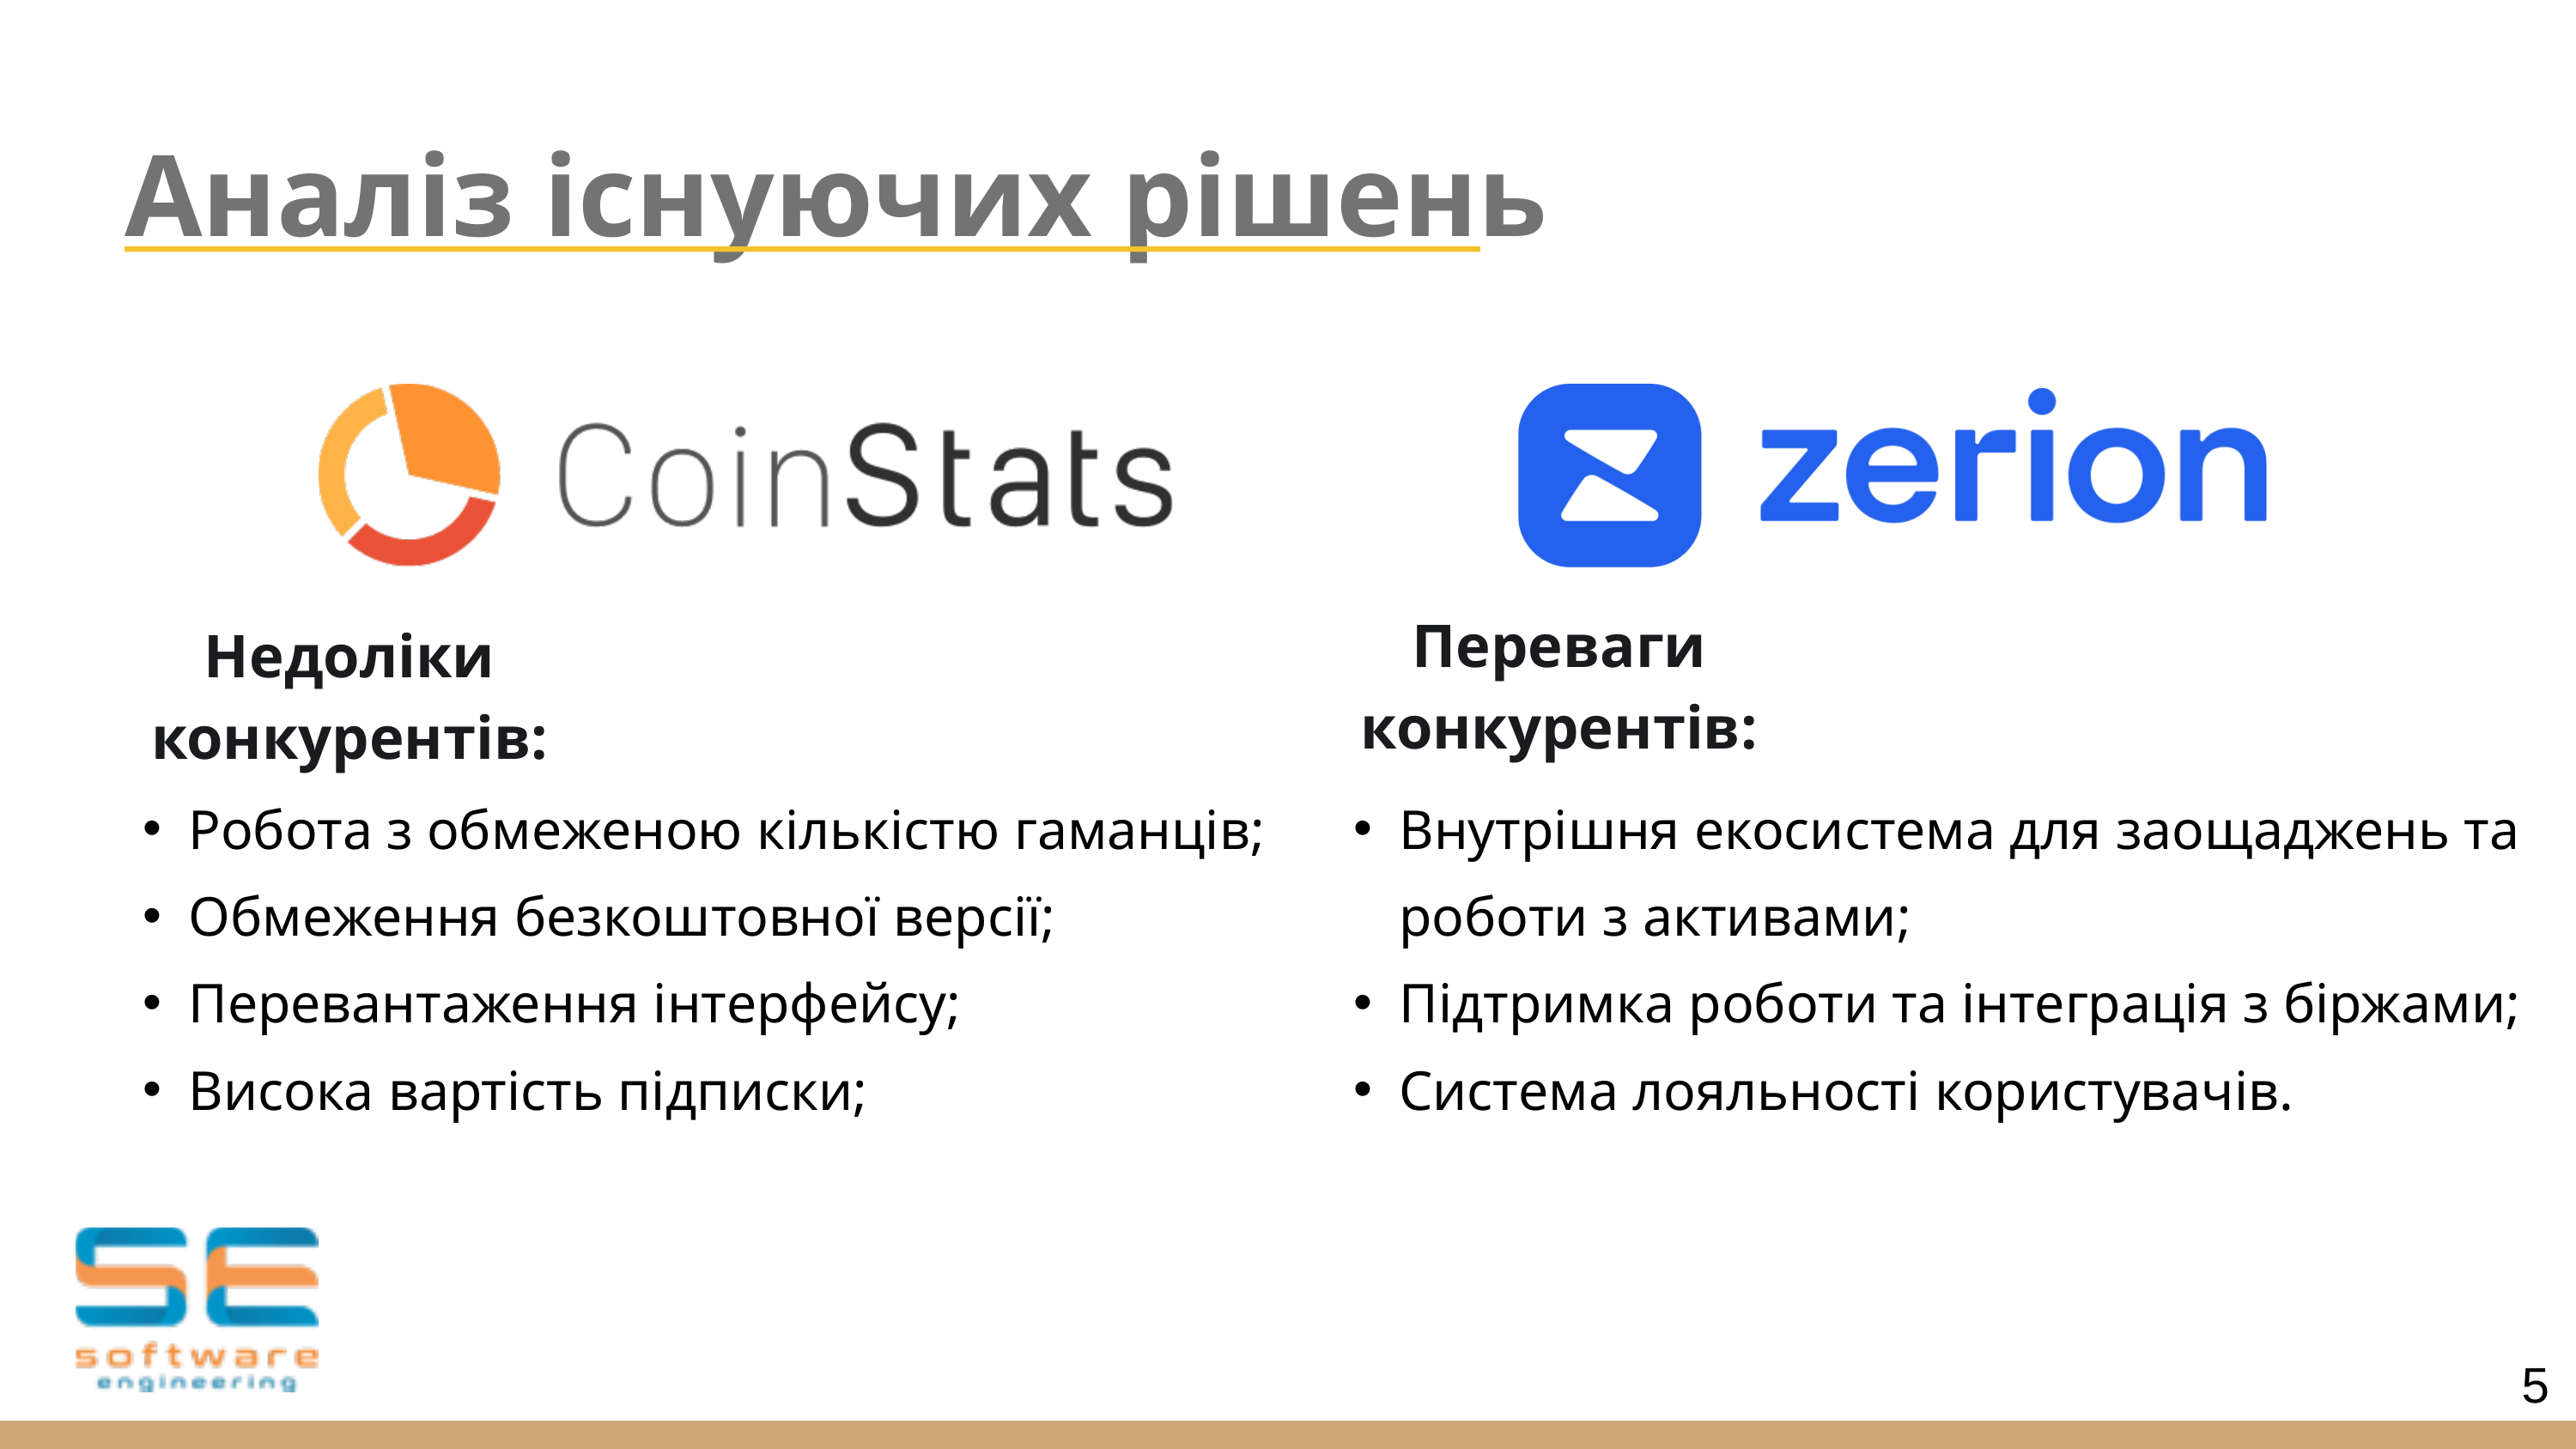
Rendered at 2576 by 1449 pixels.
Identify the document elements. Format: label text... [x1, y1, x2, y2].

text_box Внутрішня екосистема для заощаджень та роботи з активами; Підтримка роботи та інтеграція з біржами; Система лояльності користувачів. [1308, 773, 2576, 1121]
text_box Робота з обмеженою кількістю гаманців; Обмеження безкоштовної версії; Перевантаження інтерфейсу; Висока вартість підписки; [97, 773, 1308, 1121]
text_box [1518, 384, 2267, 567]
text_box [124, 74, 1571, 259]
text_box 5 [2521, 1353, 2576, 1414]
text_box [76, 1228, 319, 1392]
text_box Недоліки конкурентів: [21, 608, 678, 771]
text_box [0, 1421, 2576, 1449]
text_box [319, 384, 1173, 567]
text_box Переваги конкурентів: [1225, 597, 1893, 761]
